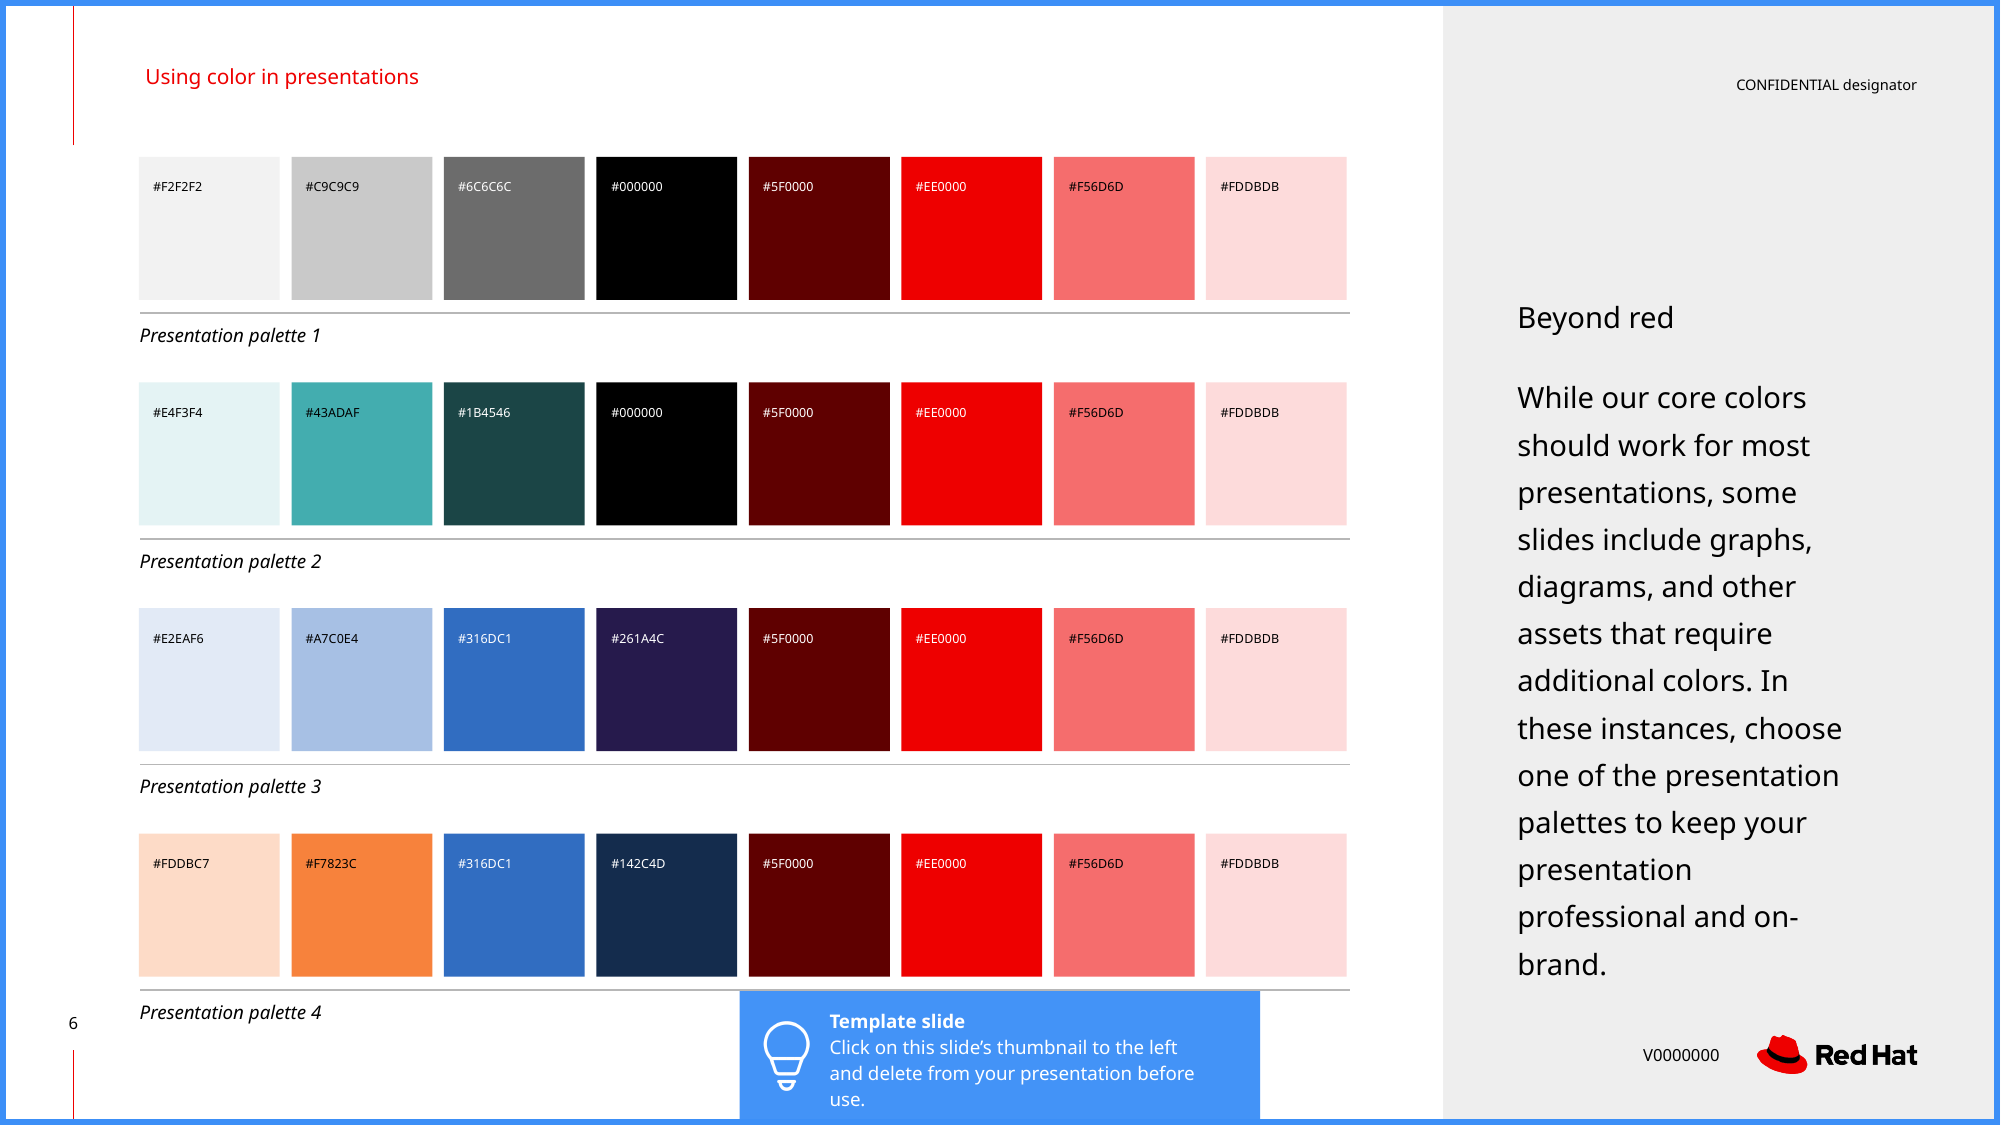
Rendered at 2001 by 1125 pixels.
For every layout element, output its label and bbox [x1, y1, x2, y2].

text_box [0, 0, 2000, 1125]
